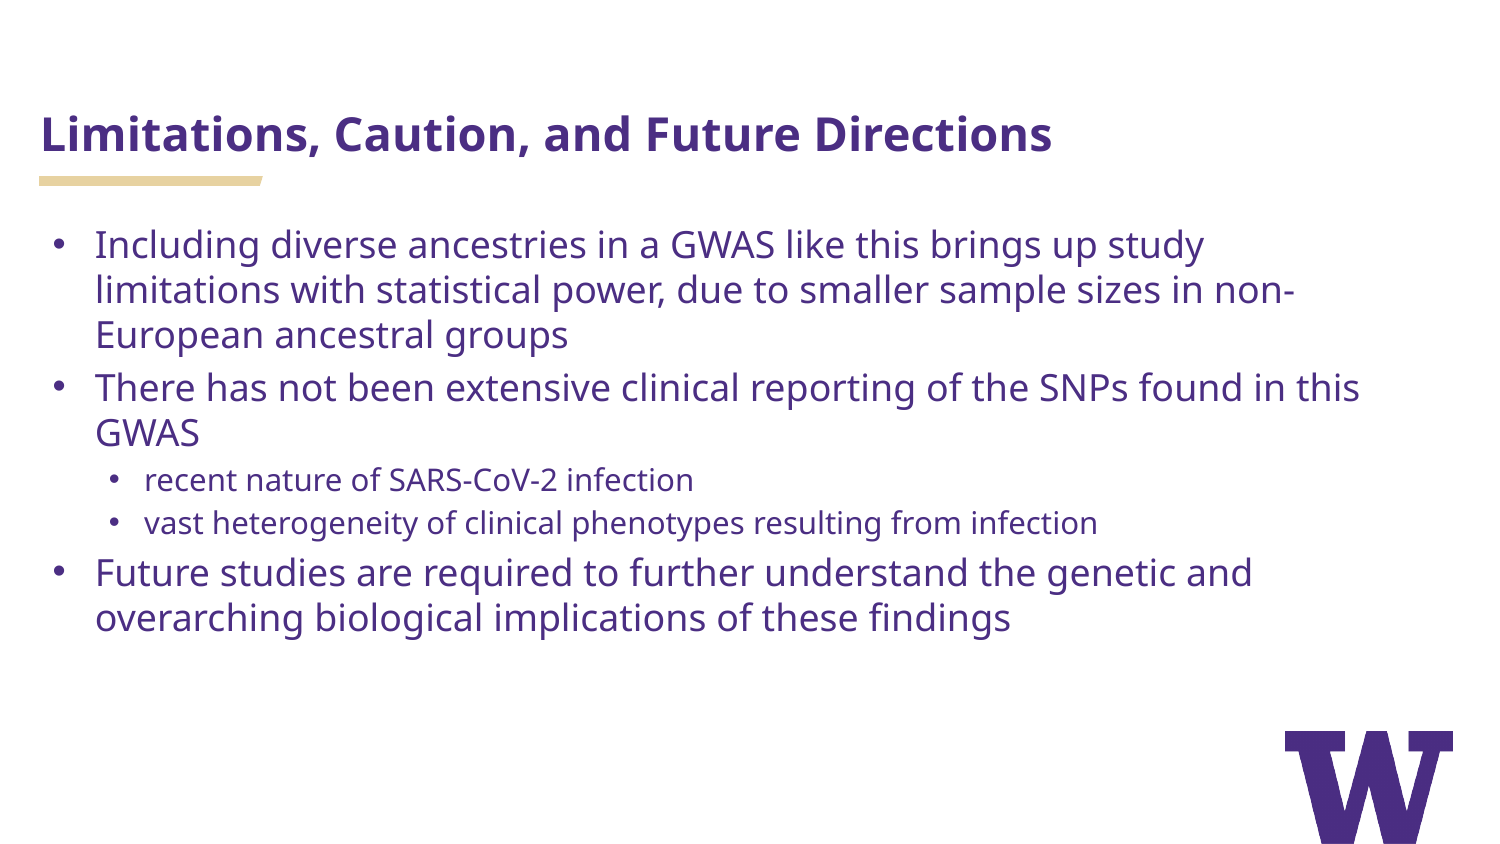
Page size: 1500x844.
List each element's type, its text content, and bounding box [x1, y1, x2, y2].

list Including diverse ancestries in a GWAS like this brings up study limitations with statistical power, due to smaller sample sizes in non-European ancestral groups There has not been extensive clinical reporting of the SNPs found in this GWAS recent nature of SARS-CoV-2 infection vast heterogeneity of clinical phenotypes resulting from infection Future studies are required to further understand the genetic and overarching biological implications of these findings [37, 213, 1383, 708]
picture [39, 176, 263, 186]
picture [1285, 731, 1453, 844]
title Limitations, Caution, and Future Directions [39, 45, 1383, 168]
